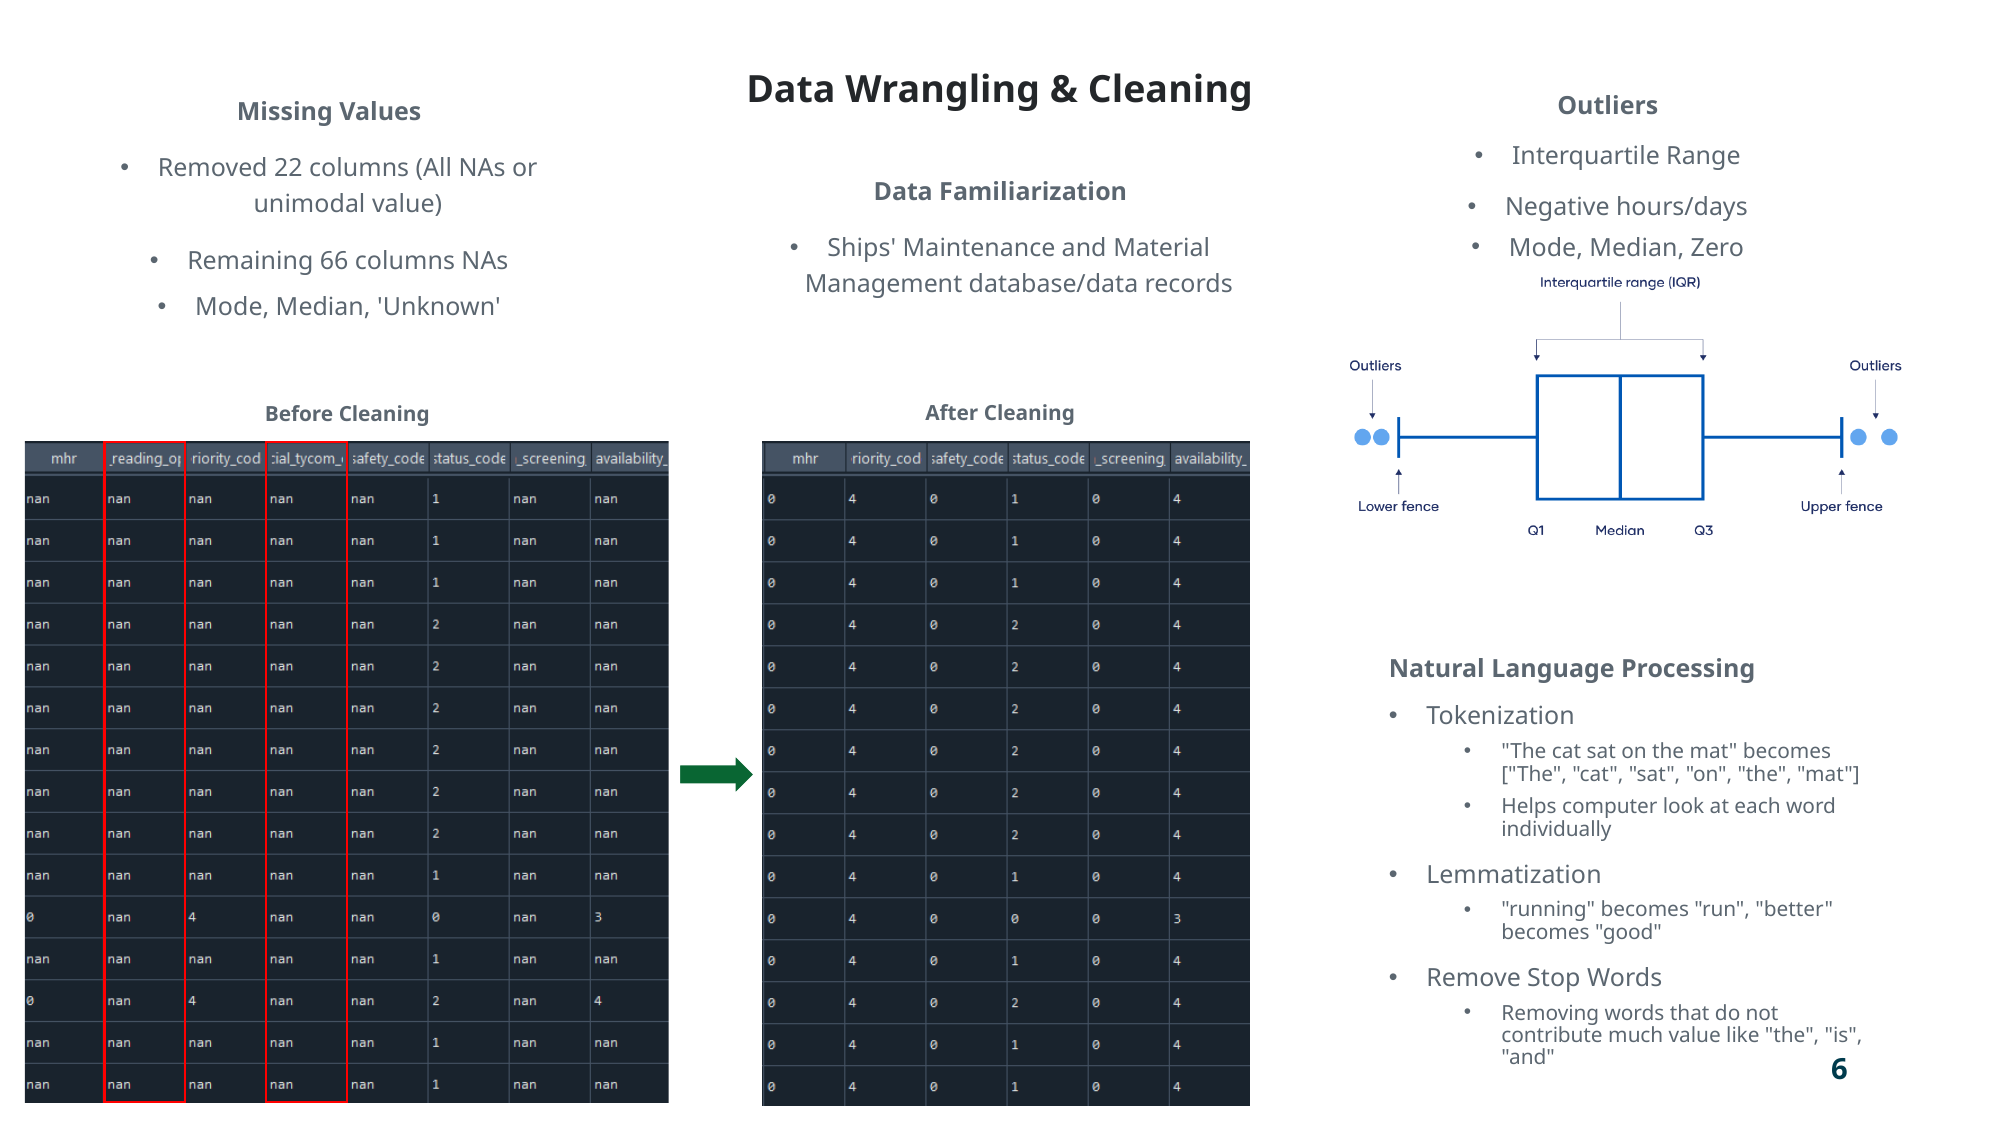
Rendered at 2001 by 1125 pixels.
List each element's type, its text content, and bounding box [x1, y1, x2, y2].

text_box [678, 751, 757, 798]
text_box Before Cleaning [94, 395, 601, 441]
picture [762, 441, 1250, 1106]
text_box Outliers Interquartile Range Negative hours/days Mode, Median, Zero [1354, 81, 1862, 261]
text_box Natural Language Processing Tokenization "The cat sat on the mat" becomes ["The", "cat", "sat", "on", "the", "mat"] Helps computer look at each word individually Lemmatization "running" becomes "run", "better" becomes "good" Remove Stop Words Removing words that do not contribute much value like "the", "is", "and" [1374, 648, 1881, 1125]
text_box Data Familiarization Ships' Maintenance and Material Management database/data records [730, 161, 1271, 319]
title Data Wrangling & Cleaning [137, 0, 1863, 191]
text_box After Cleaning [746, 394, 1254, 442]
picture [1327, 261, 1927, 578]
list Missing Values Removed 22 columns (All NAs or unimodal value) Remaining 66 columns NAs Mode, Median, 'Unknown' [59, 81, 600, 397]
picture [24, 441, 669, 1103]
